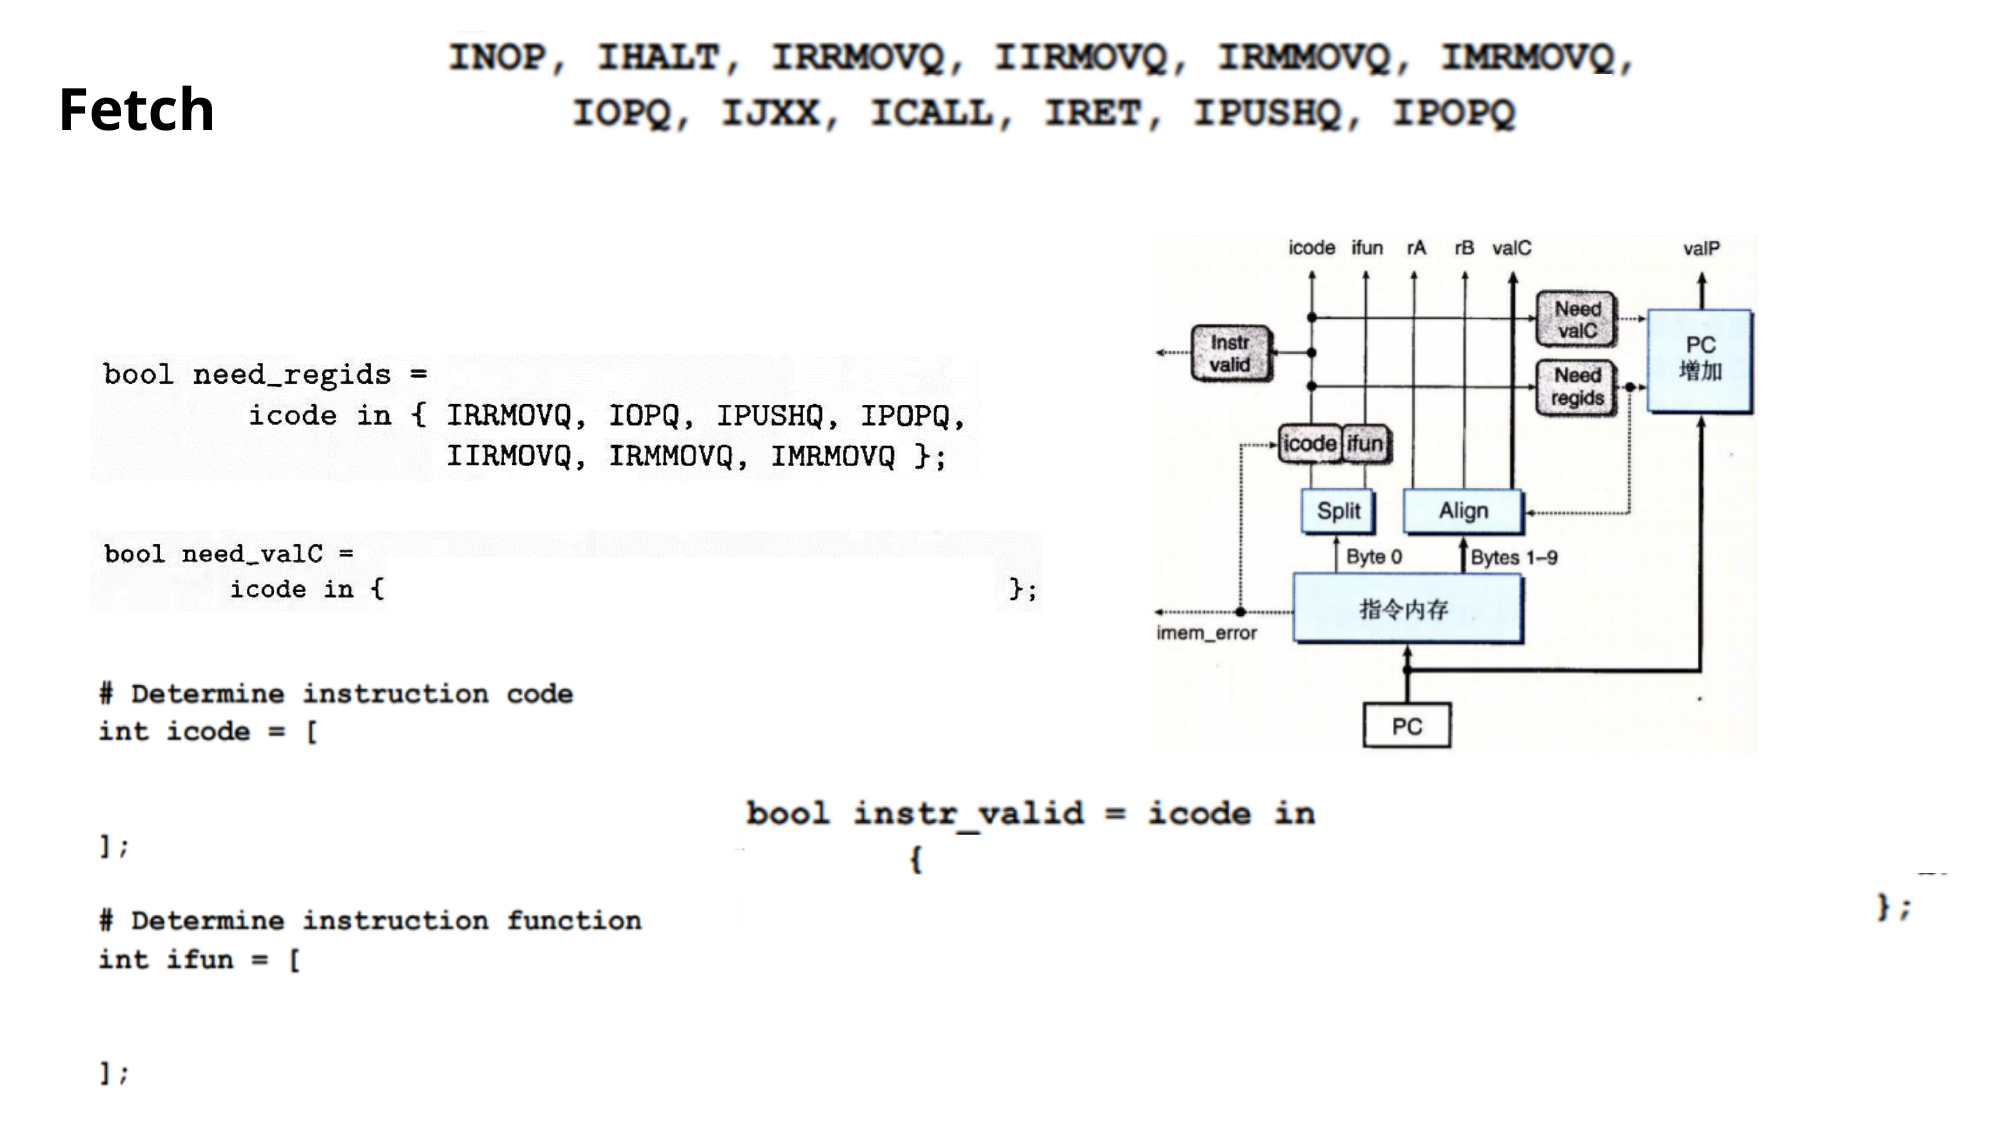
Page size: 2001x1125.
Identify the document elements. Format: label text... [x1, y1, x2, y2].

picture [88, 352, 983, 482]
picture [88, 528, 1044, 667]
picture [88, 670, 655, 1098]
picture [1150, 233, 1758, 755]
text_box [440, 30, 1646, 146]
text_box Fetch [42, 64, 1518, 150]
picture [734, 763, 1977, 945]
